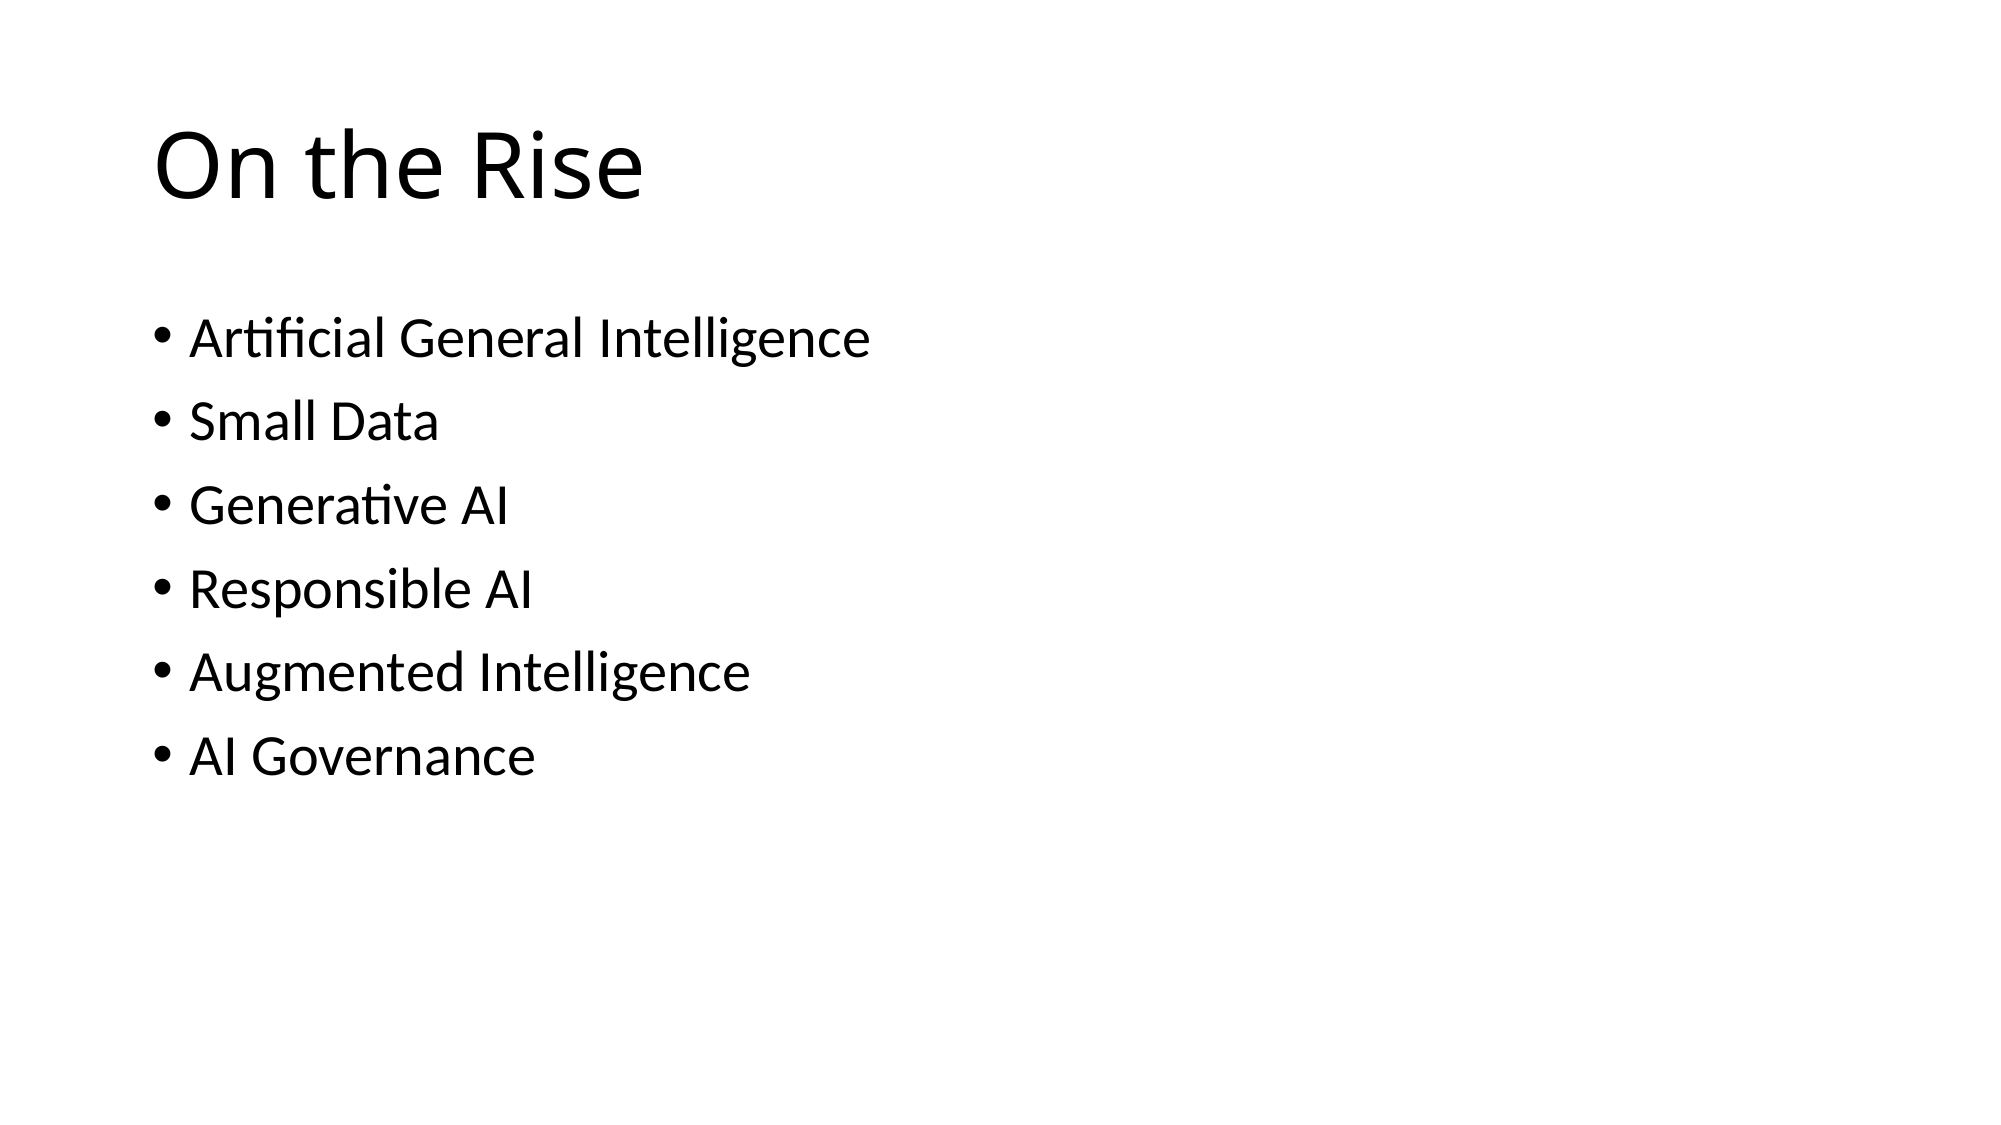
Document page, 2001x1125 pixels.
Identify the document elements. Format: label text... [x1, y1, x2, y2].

list Artificial General Intelligence Small Data Generative AI Responsible AI Augmented Intelligence AI Governance [137, 299, 1863, 1014]
title On the Rise [137, 59, 1863, 278]
